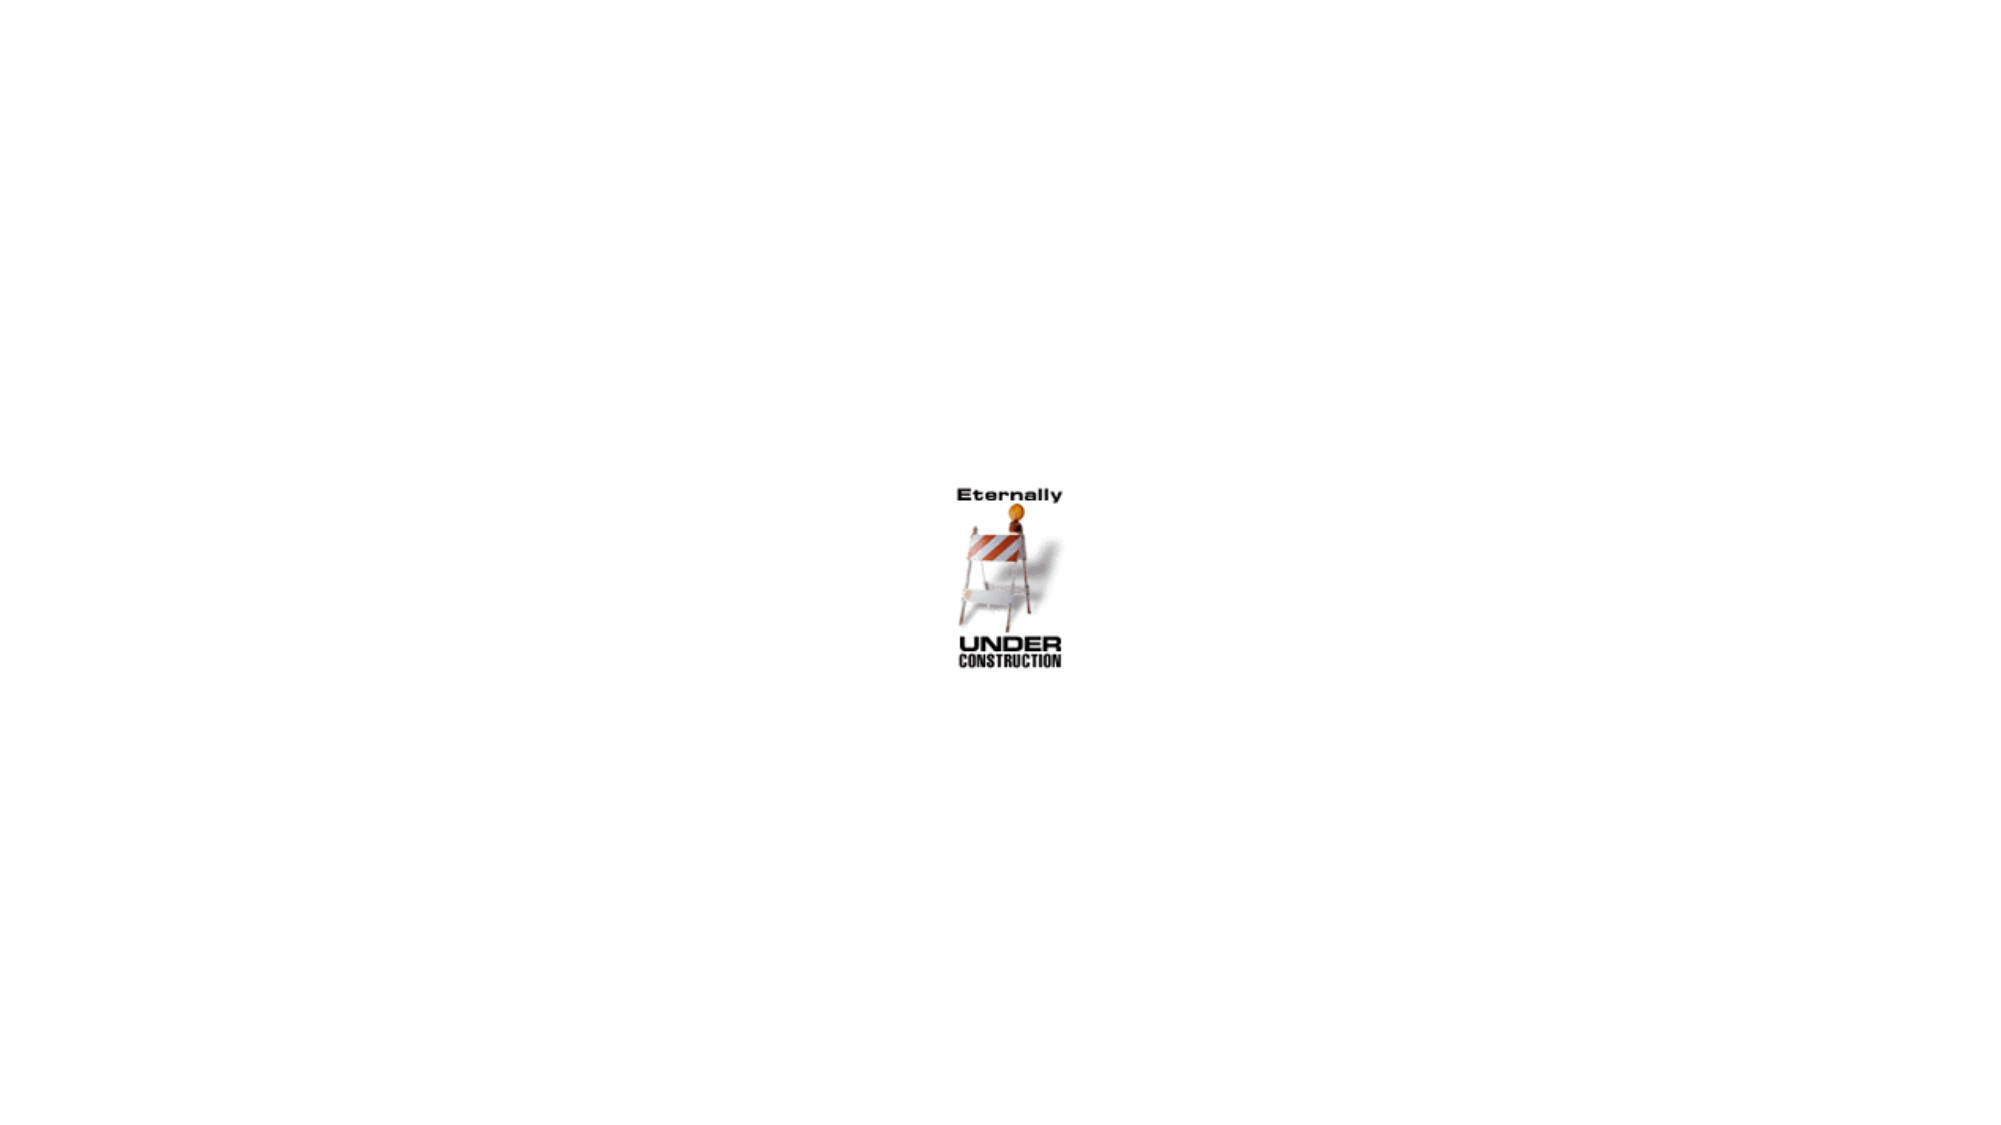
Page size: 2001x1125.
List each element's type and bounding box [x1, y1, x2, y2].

picture [954, 485, 1066, 672]
